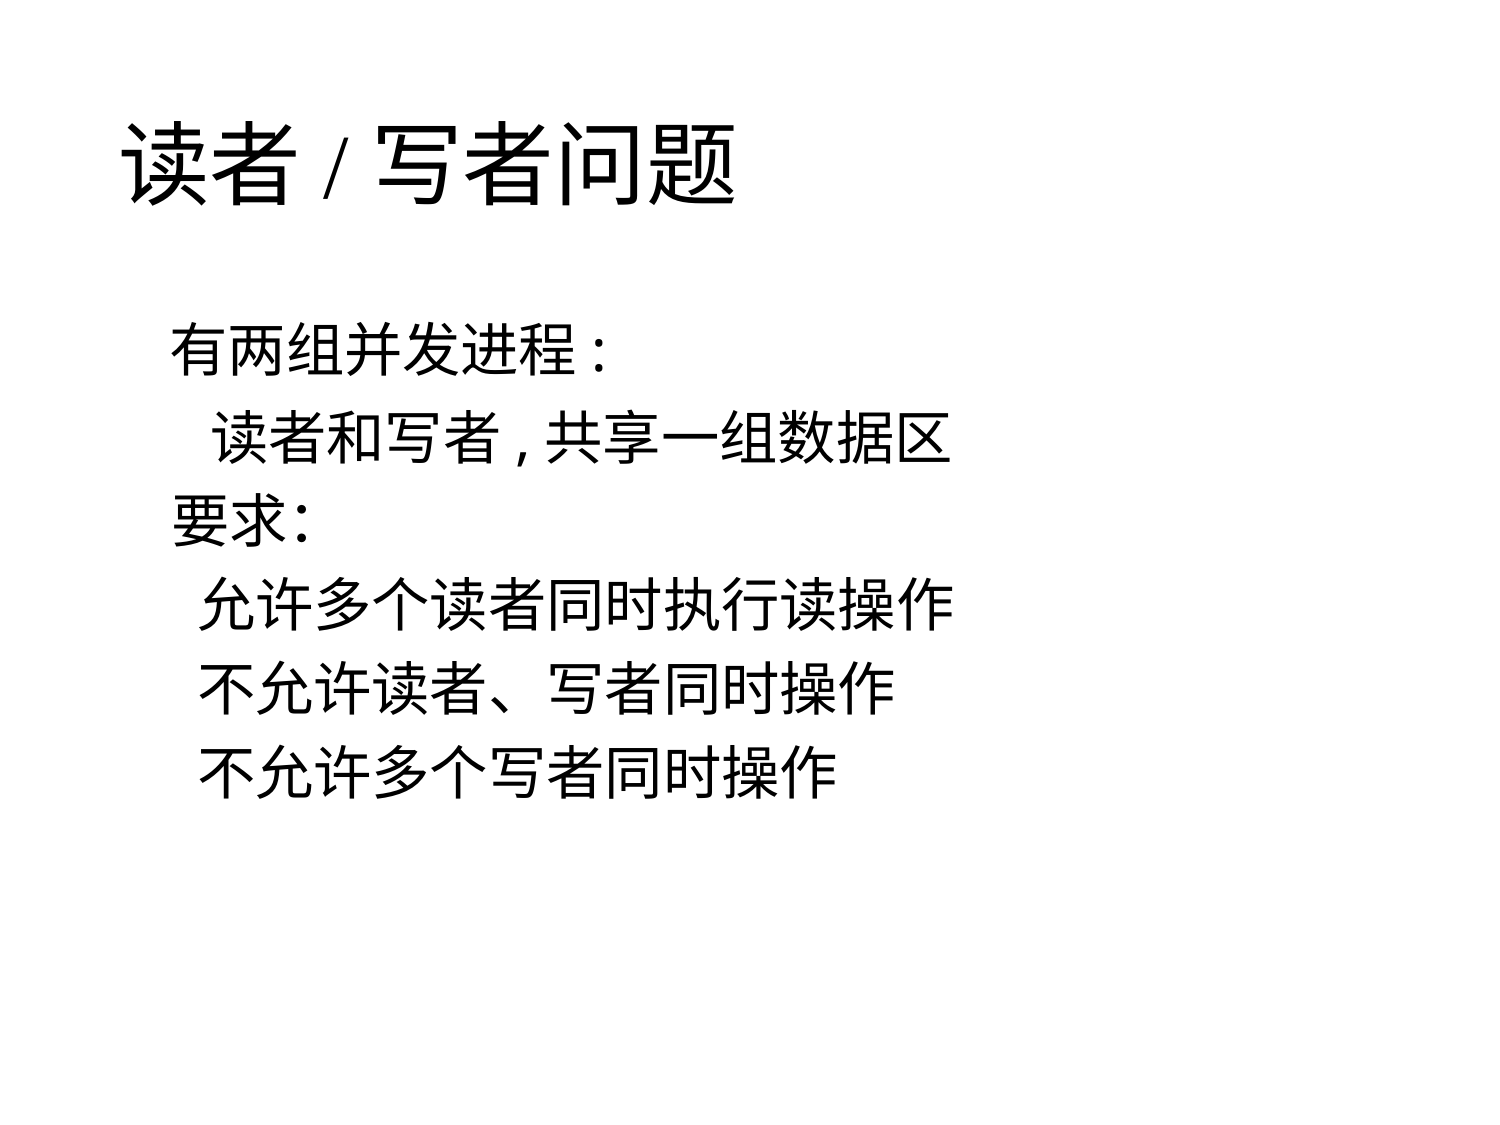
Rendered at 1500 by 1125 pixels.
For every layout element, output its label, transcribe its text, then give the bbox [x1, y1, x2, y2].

list 有两组并发进程: 读者和写者,共享一组数据区 要求： 允许多个读者同时执行读操作 不允许读者、写者同时操作 不允许多个写者同时操作 [103, 299, 1397, 1014]
title 读者/写者问题 [103, 59, 1397, 278]
